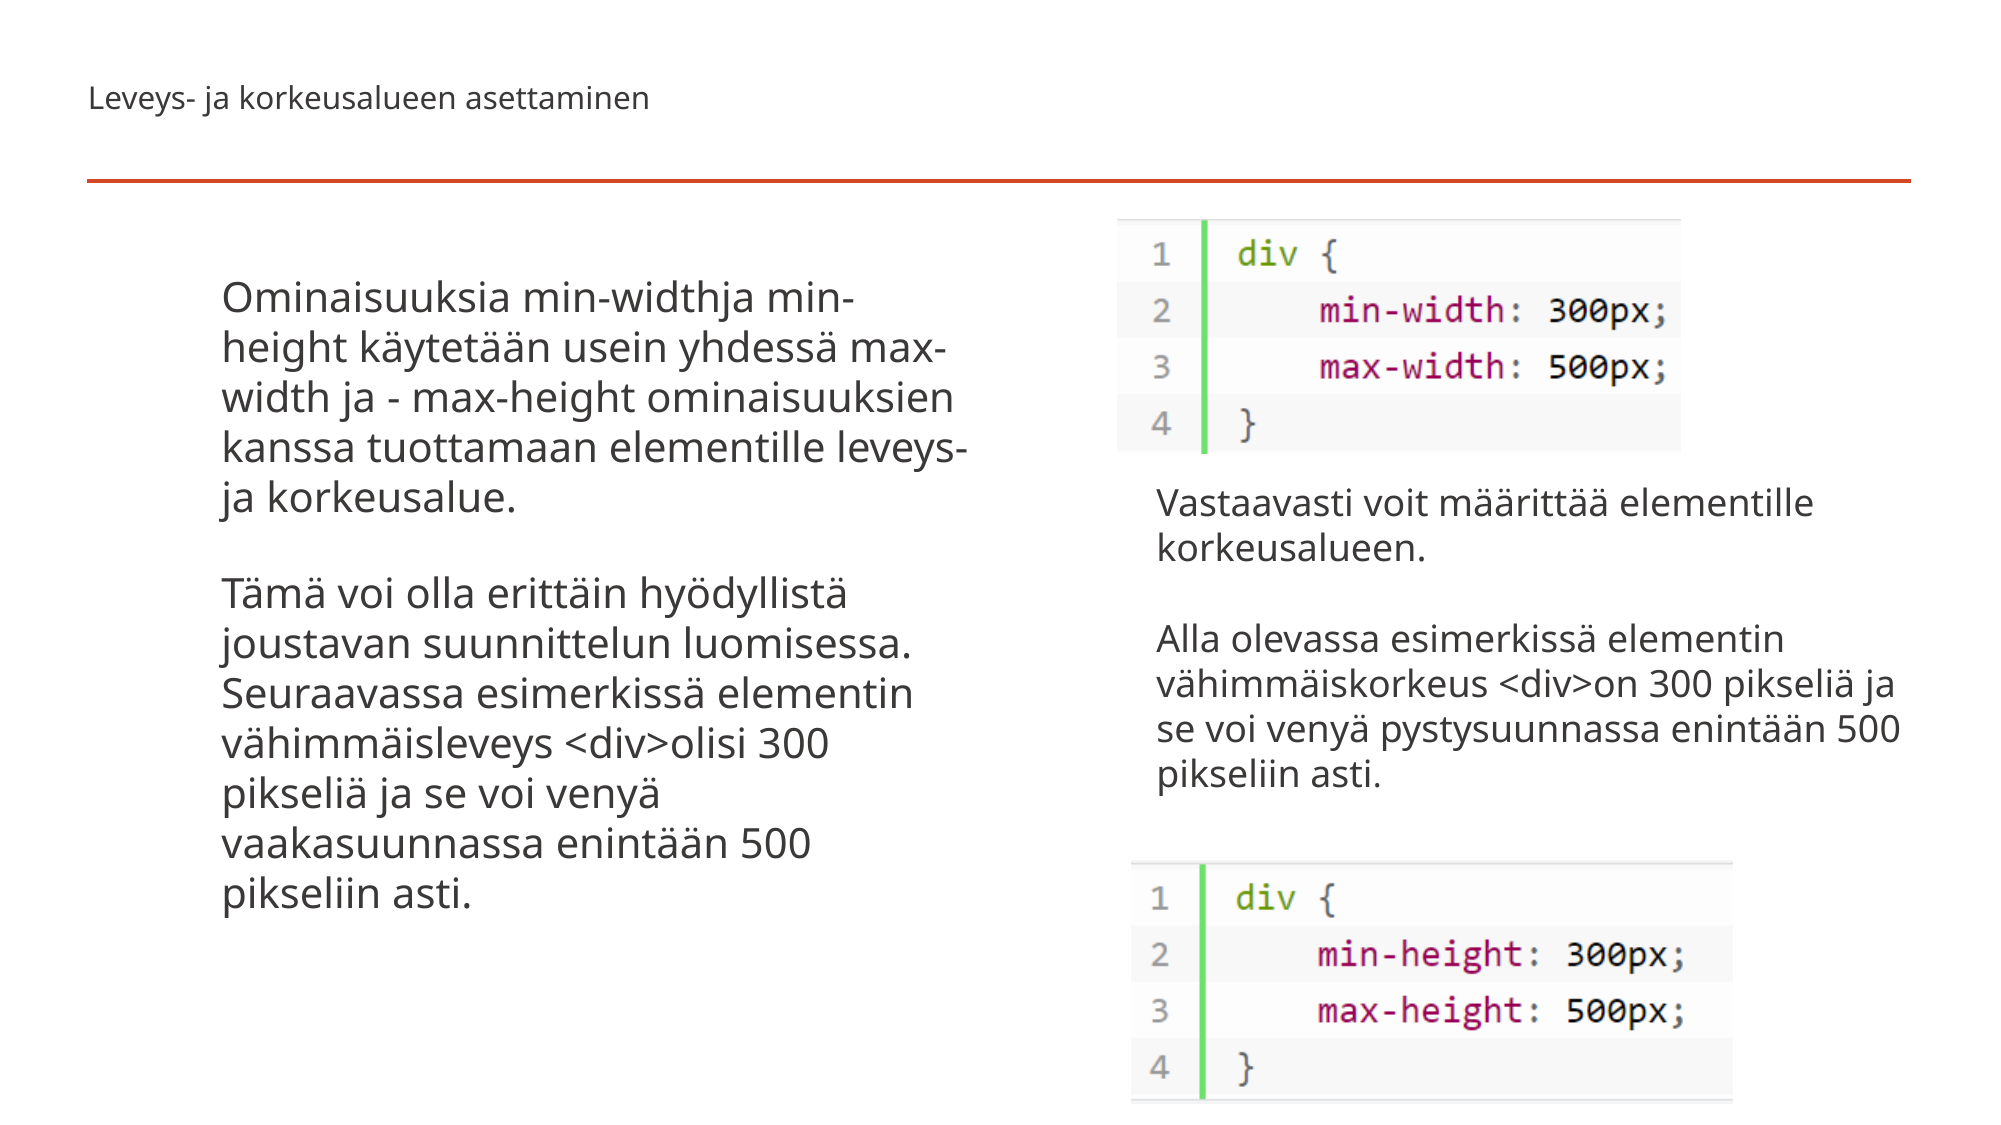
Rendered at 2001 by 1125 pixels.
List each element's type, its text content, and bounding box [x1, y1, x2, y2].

picture [1117, 219, 1681, 454]
list Ominaisuuksia min-widthja min-height käytetään usein yhdessä max-width ja - max-height ominaisuuksien kanssa tuottamaan elementille leveys- ja korkeusalue. Tämä voi olla erittäin hyödyllistä joustavan suunnittelun luomisessa. Seuraavassa esimerkissä elementin vähimmäisleveys <div>olisi 300 pikseliä ja se voi venyä vaakasuunnassa enintään 500 pikseliin asti. [206, 262, 994, 1046]
picture [1131, 859, 1733, 1104]
list Vastaavasti voit määrittää elementille korkeusalueen. Alla olevassa esimerkissä elementin vähimmäiskorkeus <div>on 300 pikseliä ja se voi venyä pystysuunnassa enintään 500 pikseliin asti. [1141, 471, 1929, 1066]
title Leveys- ja korkeusalueen asettaminen [72, 70, 1912, 163]
